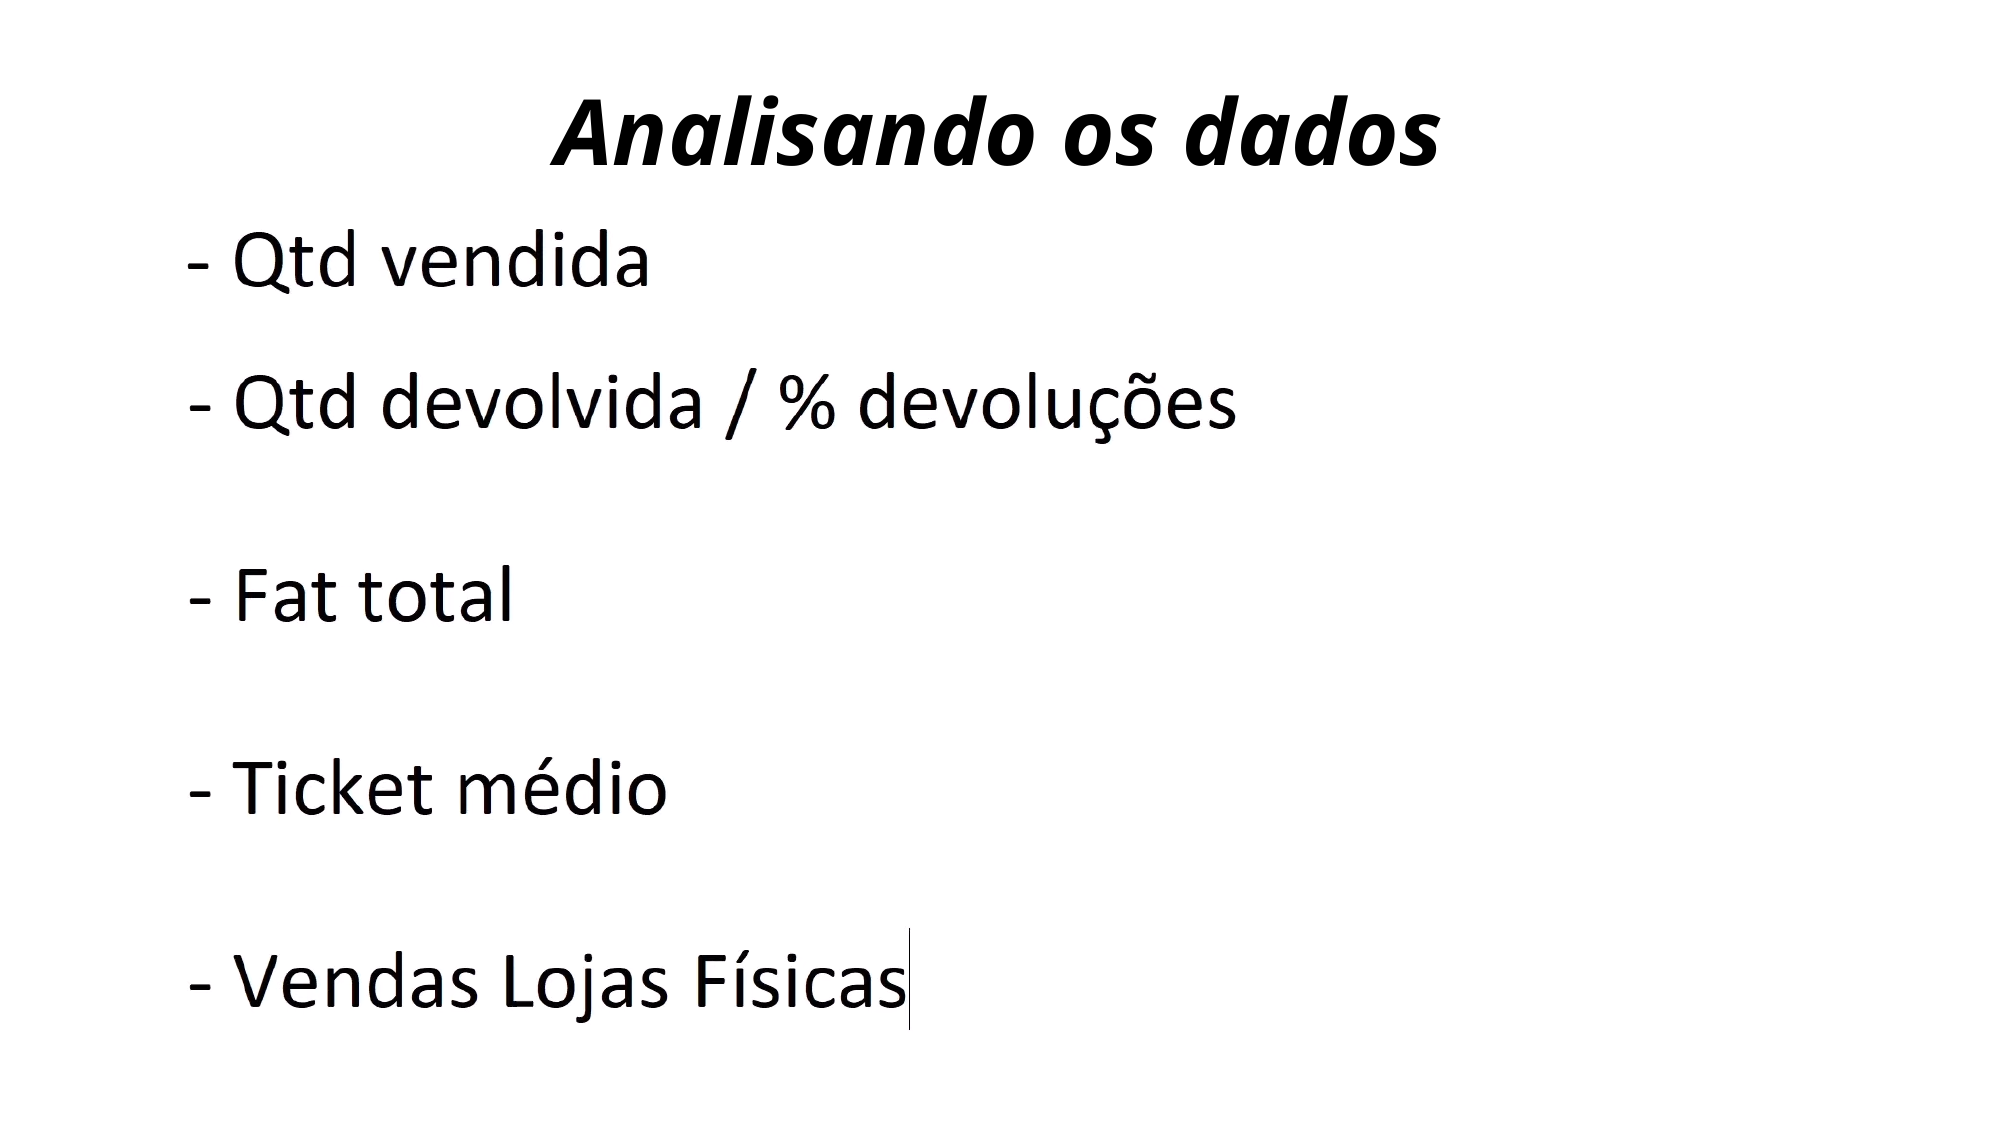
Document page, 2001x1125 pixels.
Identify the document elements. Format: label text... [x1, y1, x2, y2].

picture [181, 210, 682, 359]
title Analisando os dados [137, 59, 1863, 212]
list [181, 351, 1344, 1066]
